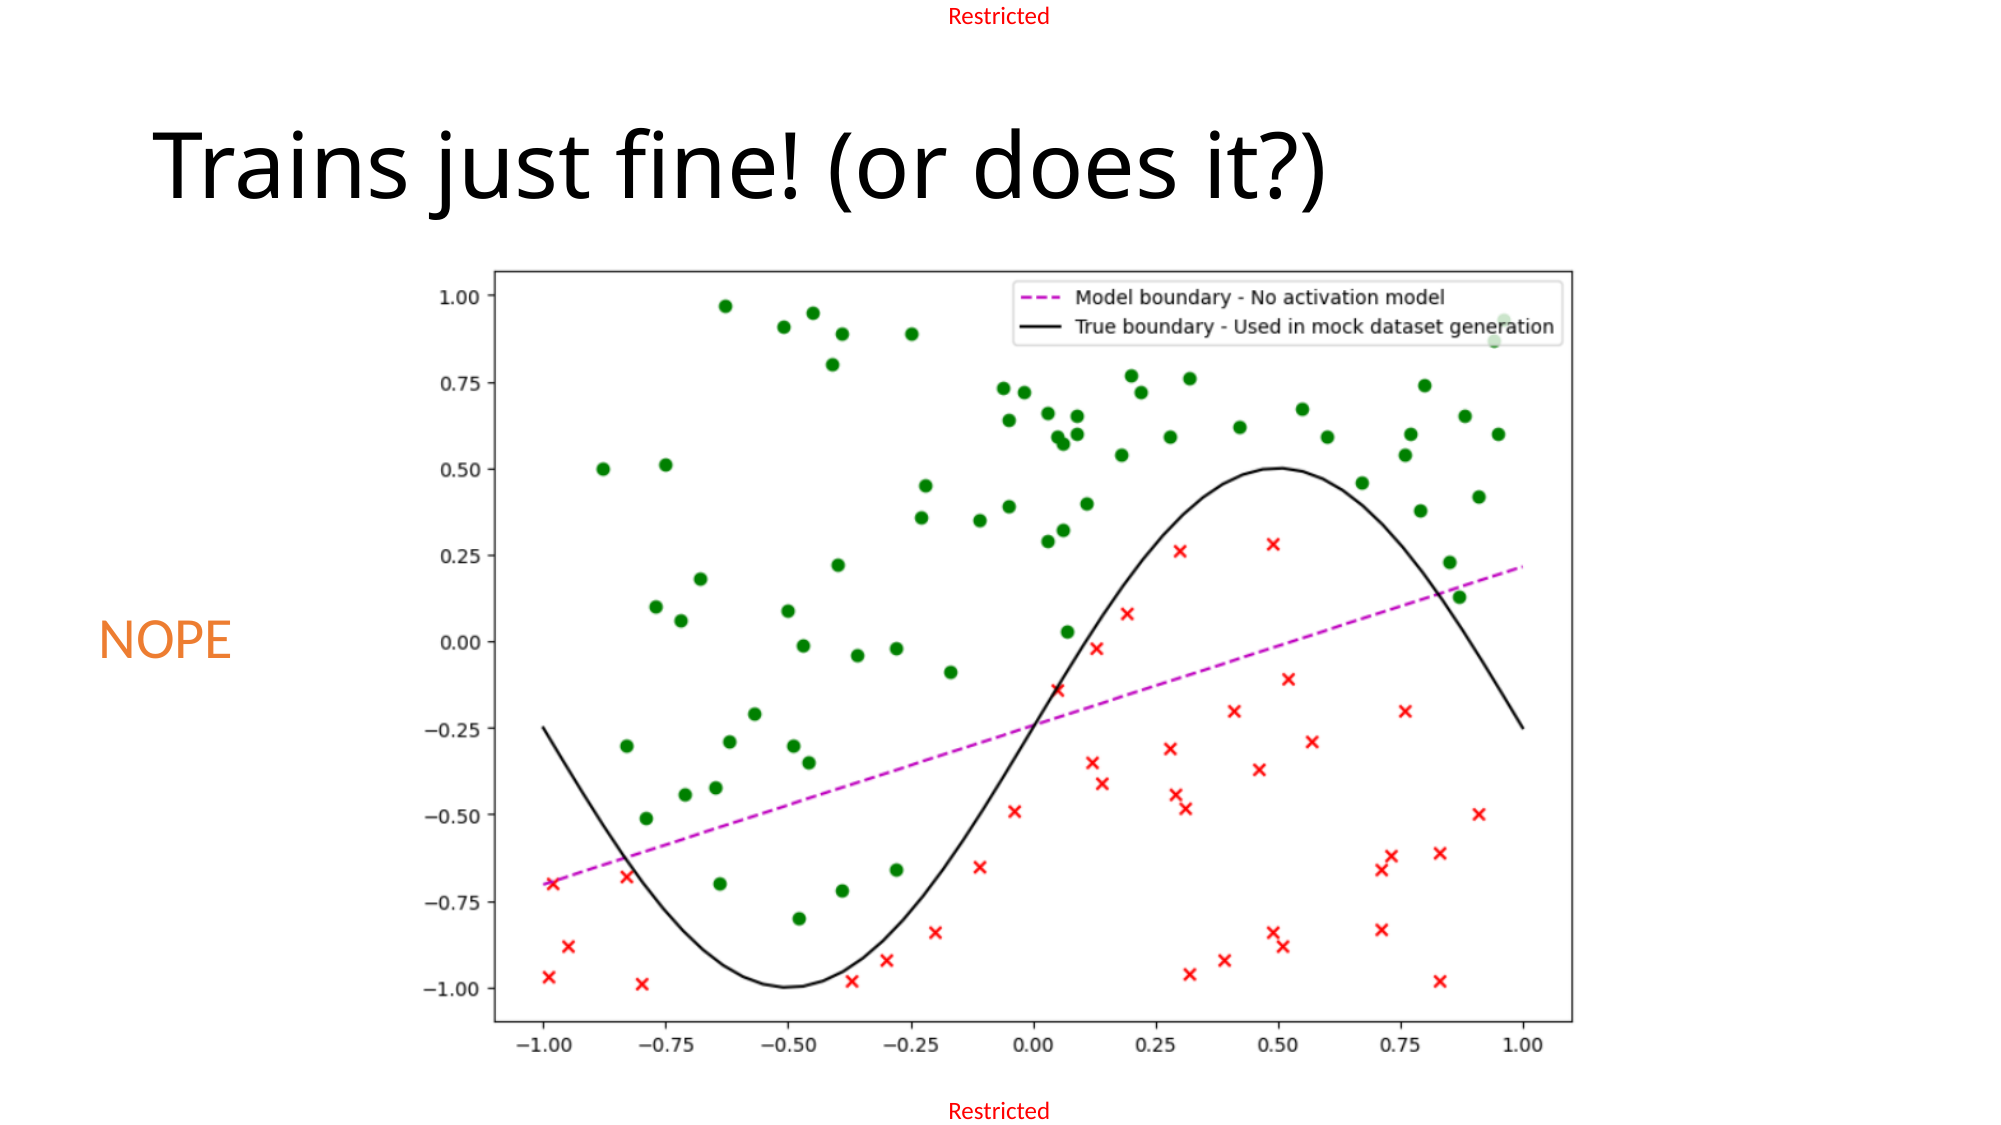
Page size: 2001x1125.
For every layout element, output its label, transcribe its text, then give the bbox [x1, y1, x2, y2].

text_box NOPE [84, 592, 300, 678]
picture [402, 261, 1597, 1066]
title Trains just fine! (or does it?) [137, 59, 1863, 278]
